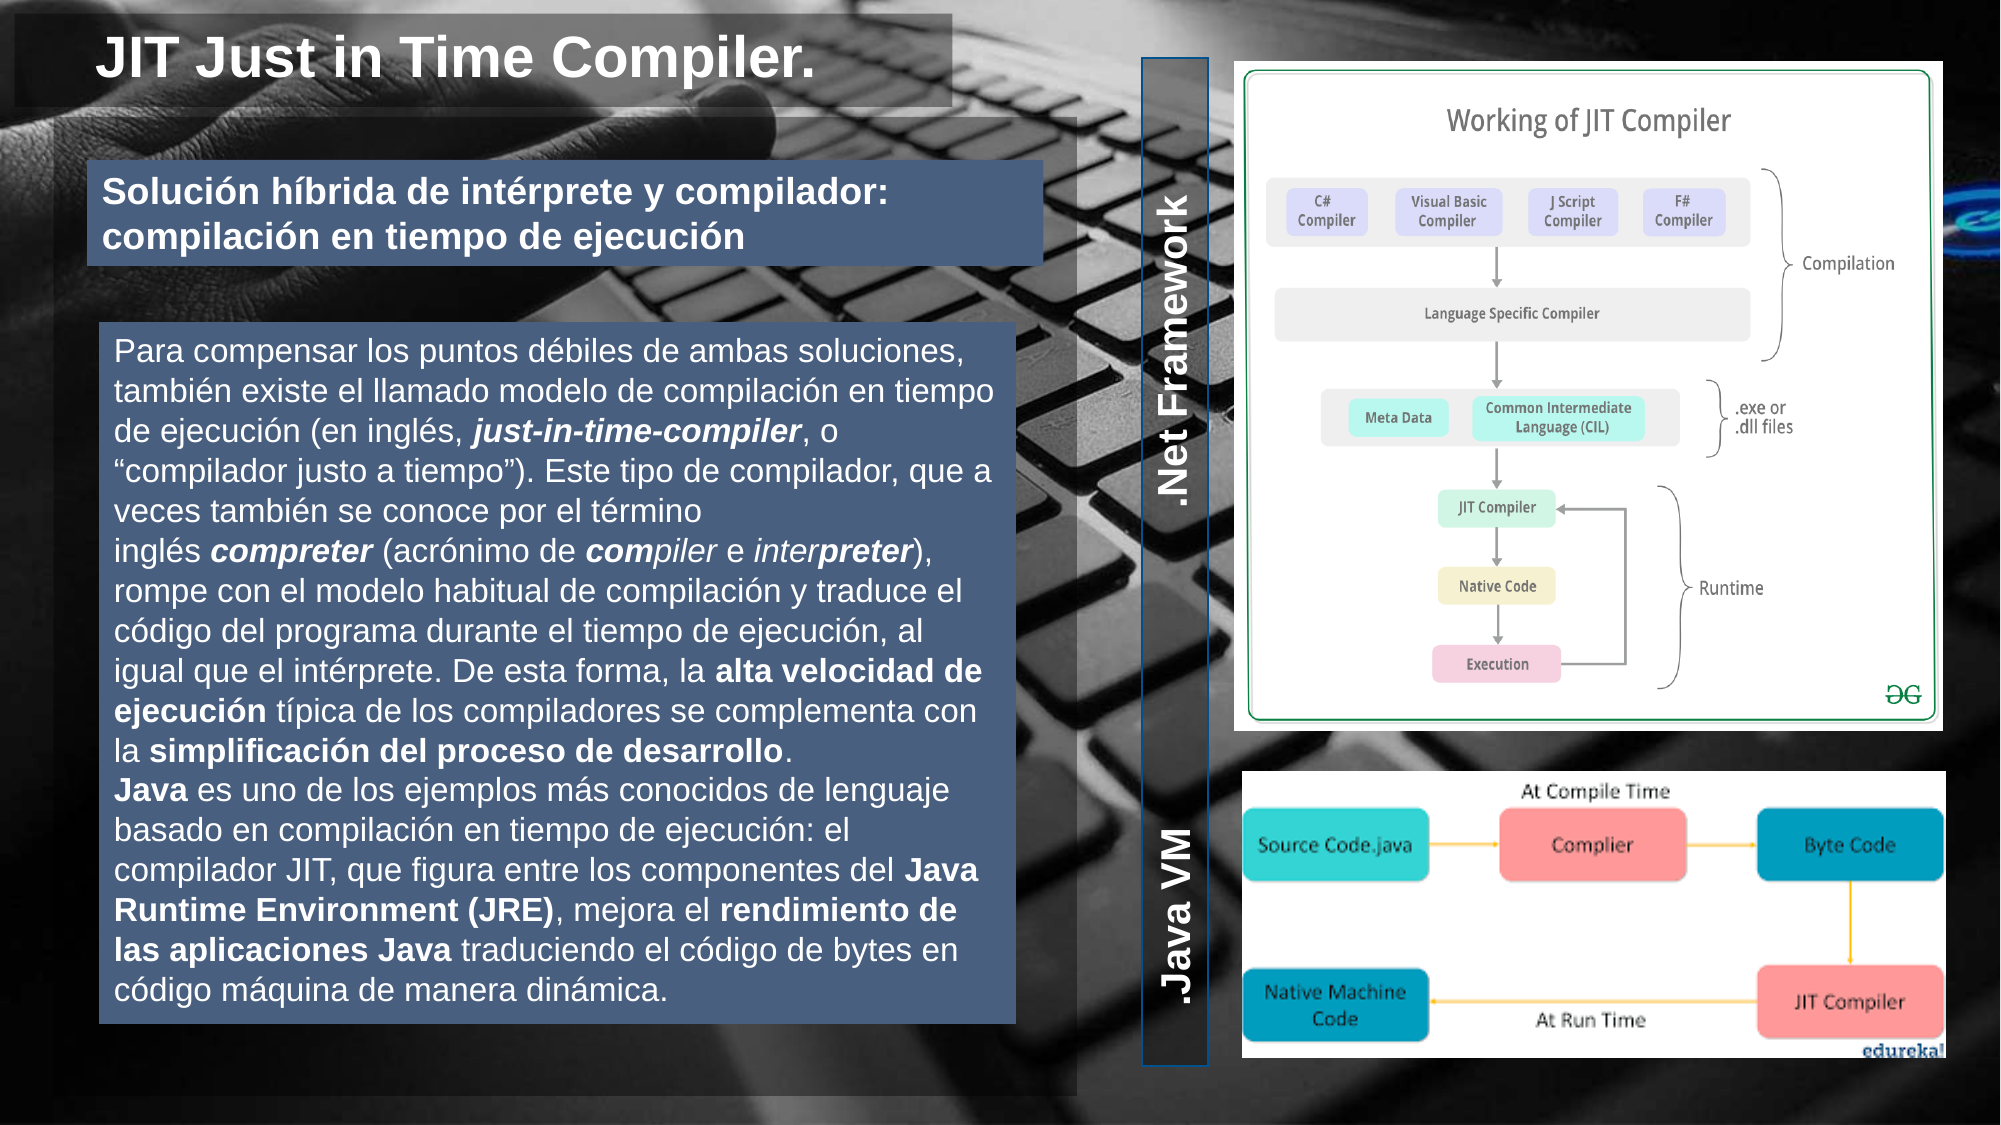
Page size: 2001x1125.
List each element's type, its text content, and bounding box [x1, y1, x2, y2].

text_box Para compensar los puntos débiles de ambas soluciones, también existe el llamado modelo de compilación en tiempo de ejecución (en inglés, just-in-time-compiler, o “compilador justo a tiempo”). Este tipo de compilador, que a veces también se conoce por el término inglés compreter (acrónimo de compiler e interpreter), rompe con el modelo habitual de compilación y traduce el código del programa durante el tiempo de ejecución, al igual que el intérprete. De esta forma, la alta velocidad de ejecución típica de los compiladores se complementa con la simplificación del proceso de desarrollo. Java es uno de los ejemplos más conocidos de lenguaje basado en compilación en tiempo de ejecución: el compilador JIT, que figura entre los componentes del Java Runtime Environment (JRE), mejora el rendimiento de las aplicaciones Java traduciendo el código de bytes en código máquina de manera dinámica. [99, 322, 1016, 1024]
text_box [53, 116, 1077, 1096]
text_box JIT Just in Time Compiler. [80, 12, 841, 98]
text_box .Net Framework [1137, 178, 1203, 524]
text_box .Java VM [1141, 811, 1206, 1022]
picture [0, 0, 2001, 1125]
text_box [1142, 58, 1208, 1067]
text_box [14, 13, 953, 107]
text_box Solución híbrida de intérprete y compilador: compilación en tiempo de ejecución [87, 159, 1044, 266]
